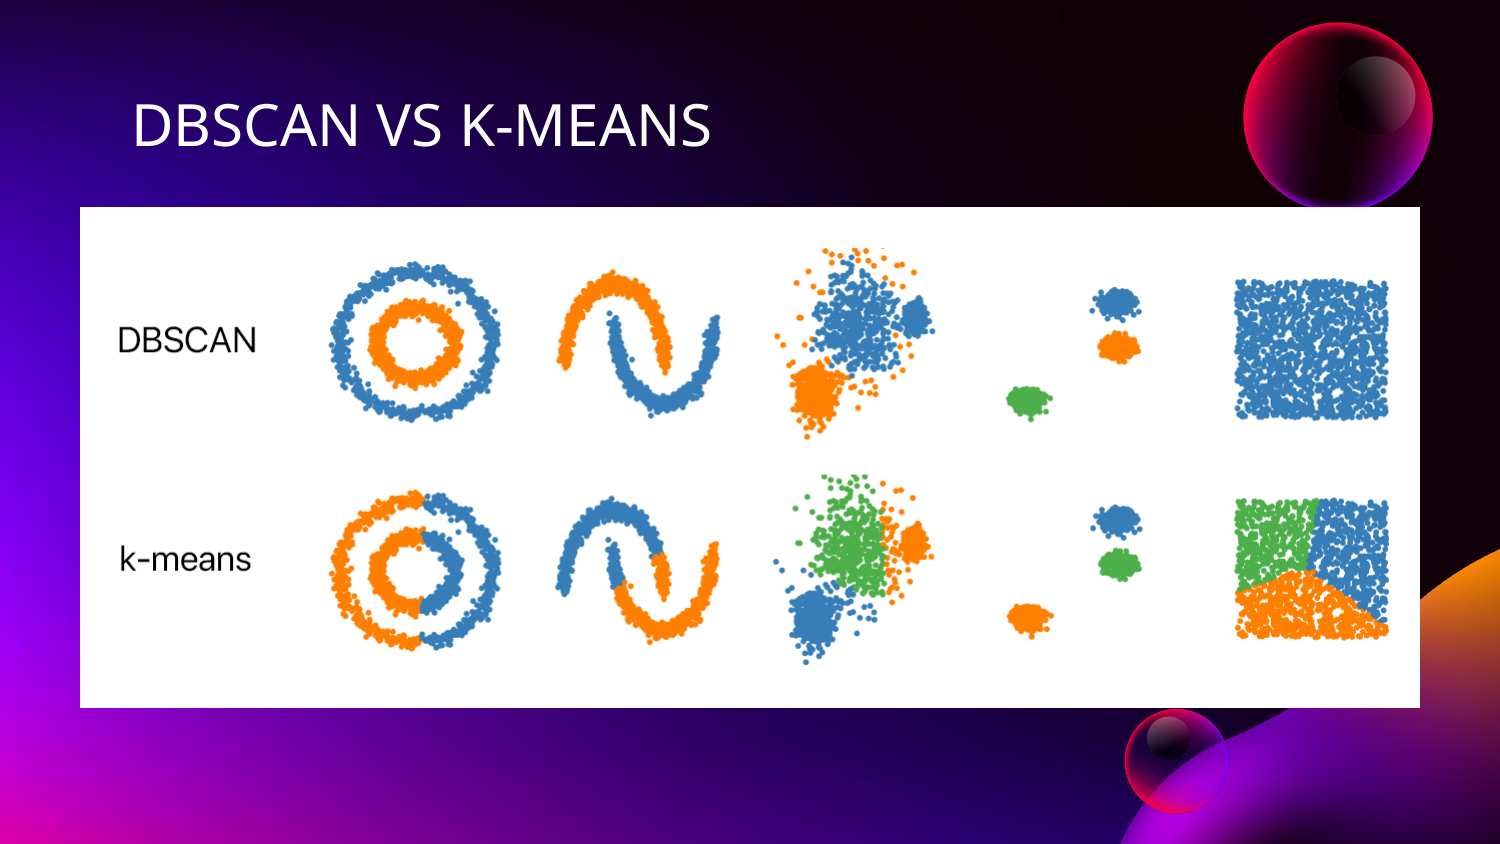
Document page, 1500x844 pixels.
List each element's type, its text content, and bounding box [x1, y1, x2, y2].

title DBSCAN VS K-MEANS [116, 72, 1384, 167]
picture [0, 0, 1500, 844]
